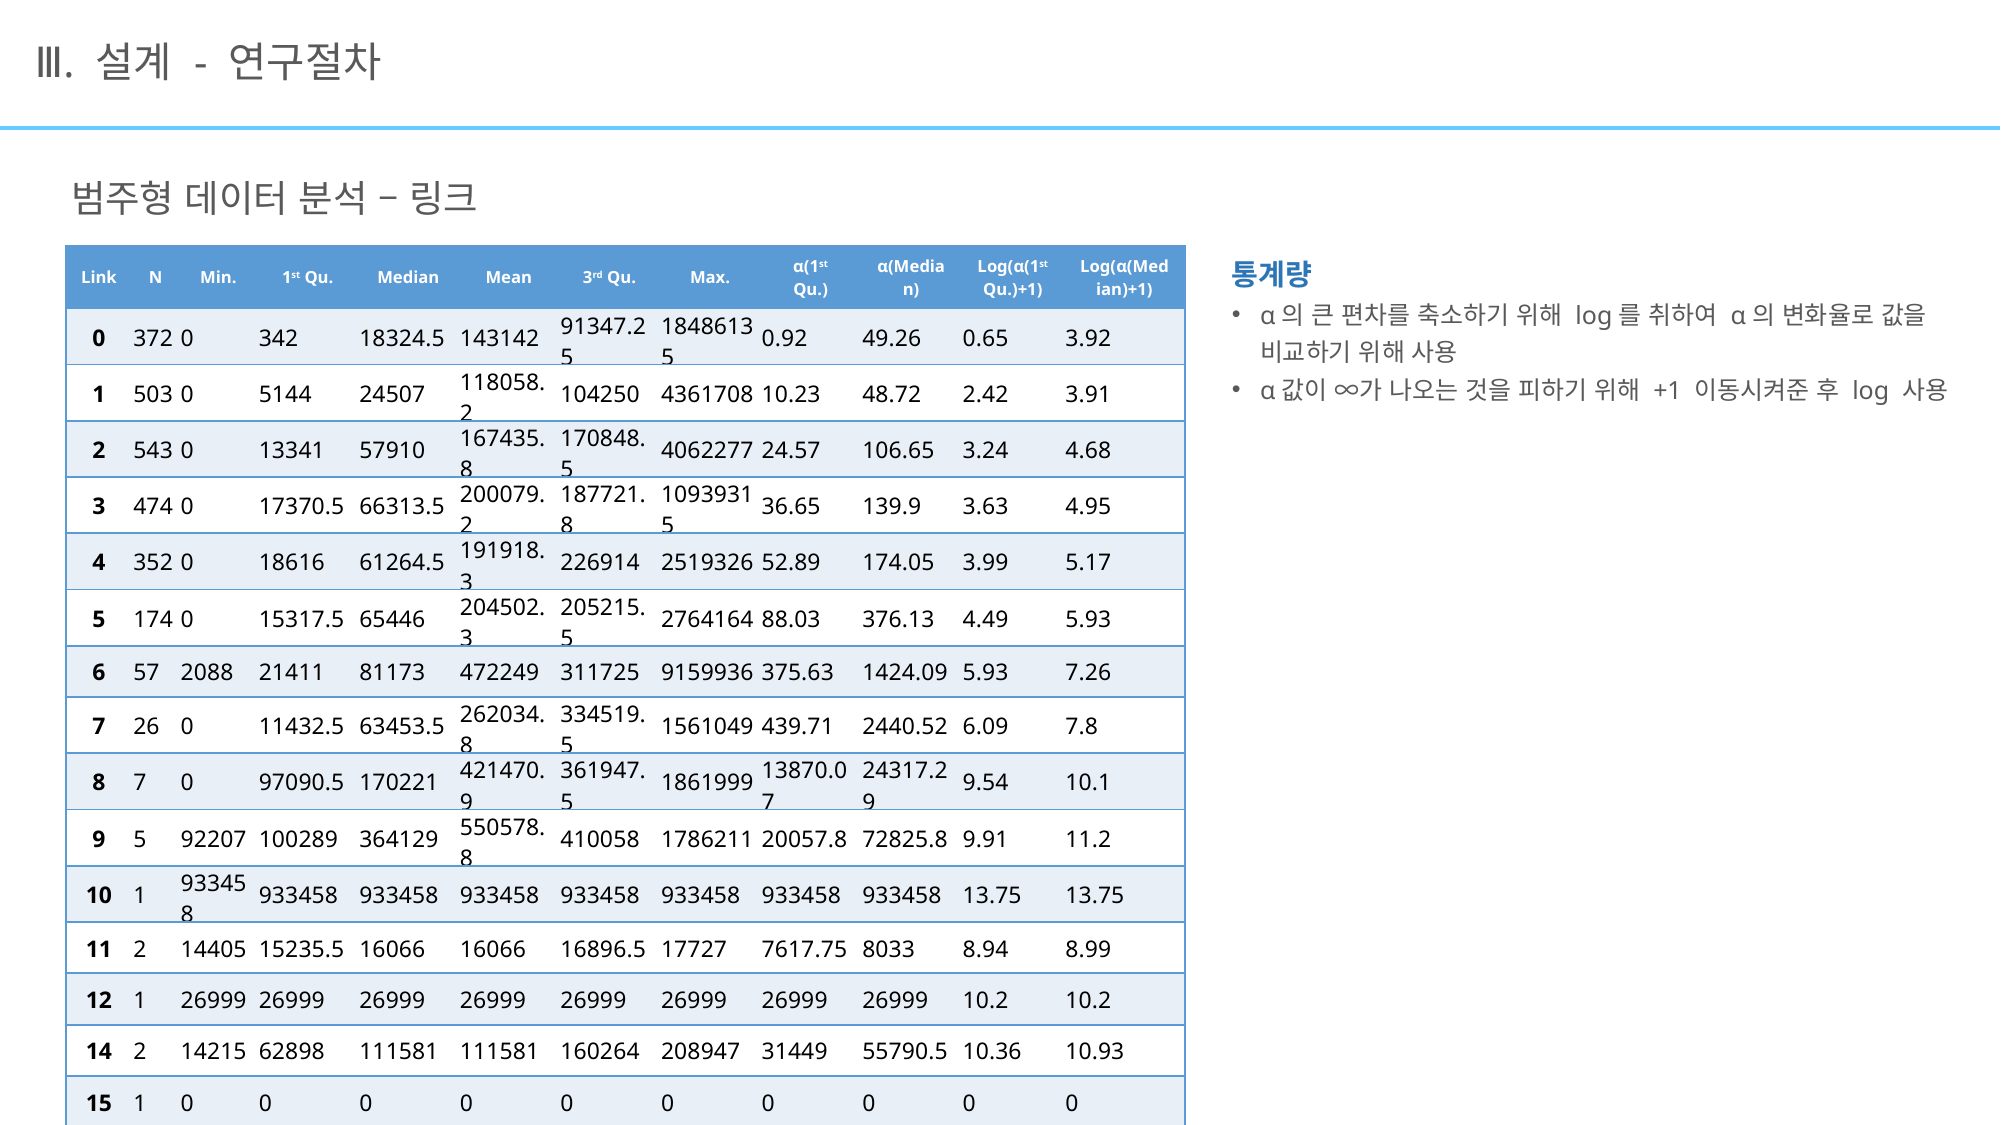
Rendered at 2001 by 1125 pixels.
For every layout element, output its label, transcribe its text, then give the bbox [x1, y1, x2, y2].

table_cell 1 [132, 974, 179, 1024]
table_cell 2 [132, 1026, 179, 1075]
table_cell 7 [67, 698, 132, 752]
table_cell 111581 [459, 1026, 559, 1075]
table_cell 3.92 [1064, 309, 1184, 364]
table_cell 26999 [358, 974, 459, 1024]
table_cell 410058 [559, 810, 660, 865]
table_cell 0 [760, 1077, 861, 1125]
table_cell 421470.9 [459, 754, 559, 809]
table_cell 187721.8 [559, 478, 660, 532]
table_header N [132, 247, 179, 307]
table_cell 9.54 [962, 754, 1064, 809]
table_cell 106.65 [861, 422, 962, 476]
table_cell 933458 [559, 867, 660, 921]
table_cell 4.68 [1064, 422, 1184, 476]
table_cell 72825.8 [861, 810, 962, 865]
table_cell 2764164 [660, 590, 760, 645]
table_cell 11.2 [1064, 810, 1184, 865]
table_cell 1 [67, 365, 132, 420]
table_cell 10 [67, 867, 132, 921]
table_header Max. [660, 247, 760, 307]
text_box 범주형 데이터 분석 – 링크 [56, 167, 612, 228]
table_cell 342 [258, 309, 358, 364]
table_cell 17727 [660, 923, 760, 972]
table_cell 5.93 [1064, 590, 1184, 645]
table_cell 933458 [179, 867, 258, 921]
table_cell 1786211 [660, 810, 760, 865]
table_cell 14215 [179, 1026, 258, 1075]
table_cell 49.26 [861, 309, 962, 364]
table_cell 104250 [559, 365, 660, 420]
table_cell 372 [132, 309, 179, 364]
table_cell 26999 [660, 974, 760, 1024]
table_cell 2.42 [962, 365, 1064, 420]
table_cell 7 [132, 754, 179, 809]
table_cell 7617.75 [760, 923, 861, 972]
table_cell 65446 [358, 590, 459, 645]
table_cell 0 [179, 1077, 258, 1125]
table_cell 26 [132, 698, 179, 752]
table_cell 14405 [179, 923, 258, 972]
table_cell 167435.8 [459, 422, 559, 476]
table_cell 0 [660, 1077, 760, 1125]
table_cell 5 [67, 590, 132, 645]
table_cell 0 [179, 309, 258, 364]
table_cell 15235.5 [258, 923, 358, 972]
table_cell 474 [132, 478, 179, 532]
table_cell 311725 [559, 647, 660, 696]
table_cell 4062277 [660, 422, 760, 476]
table_cell 9 [67, 810, 132, 865]
table_cell 0 [1064, 1077, 1184, 1125]
table_cell 226914 [559, 534, 660, 589]
table_cell 205215.5 [559, 590, 660, 645]
table_cell 9.91 [962, 810, 1064, 865]
table_cell 472249 [459, 647, 559, 696]
table_cell 9159936 [660, 647, 760, 696]
table_cell 160264 [559, 1026, 660, 1075]
table_cell 4361708 [660, 365, 760, 420]
table_cell 10.2 [962, 974, 1064, 1024]
table_cell 20057.8 [760, 810, 861, 865]
table_cell 63453.5 [358, 698, 459, 752]
table_cell 0 [179, 754, 258, 809]
table_cell 5.93 [962, 647, 1064, 696]
table_cell 933458 [358, 867, 459, 921]
table_header Log(α(Median)+1) [1064, 247, 1184, 307]
table_cell 1561049 [660, 698, 760, 752]
table_cell 7.8 [1064, 698, 1184, 752]
table_cell 100289 [258, 810, 358, 865]
table_cell 0 [459, 1077, 559, 1125]
table_cell 24317.29 [861, 754, 962, 809]
table_cell 4 [67, 534, 132, 589]
table_cell 97090.5 [258, 754, 358, 809]
table_cell 6.09 [962, 698, 1064, 752]
table_cell 0 [179, 365, 258, 420]
table_cell 933458 [861, 867, 962, 921]
table_cell 24.57 [760, 422, 861, 476]
table_cell 174.05 [861, 534, 962, 589]
table_cell 62898 [258, 1026, 358, 1075]
table_cell 18324.5 [358, 309, 459, 364]
table_cell 15 [67, 1077, 132, 1125]
table_cell 208947 [660, 1026, 760, 1075]
table_cell 933458 [660, 867, 760, 921]
table_cell 0 [559, 1077, 660, 1125]
table_cell 543 [132, 422, 179, 476]
title Ⅲ. 설계 - 연구절차 [19, 14, 510, 114]
table_cell 933458 [459, 867, 559, 921]
table_cell 48.72 [861, 365, 962, 420]
table_cell 0 [179, 422, 258, 476]
table_cell 0 [861, 1077, 962, 1125]
table_cell 10.23 [760, 365, 861, 420]
table_header Link [67, 247, 132, 307]
table_cell 2088 [179, 647, 258, 696]
table_cell 31449 [760, 1026, 861, 1075]
table_cell 439.71 [760, 698, 861, 752]
table_cell 8033 [861, 923, 962, 972]
table_cell 364129 [358, 810, 459, 865]
table_cell 139.9 [861, 478, 962, 532]
table_cell 8 [67, 754, 132, 809]
table_cell 0 [179, 478, 258, 532]
table_cell 0.65 [962, 309, 1064, 364]
table_cell 0 [962, 1077, 1064, 1125]
table_cell 4.95 [1064, 478, 1184, 532]
table_cell 4.49 [962, 590, 1064, 645]
table_header Log(α(1st Qu.)+1) [962, 247, 1064, 307]
table_cell 2 [67, 422, 132, 476]
table_cell 13341 [258, 422, 358, 476]
table_cell 66313.5 [358, 478, 459, 532]
table_header 3rd Qu. [559, 247, 660, 307]
table_cell 1424.09 [861, 647, 962, 696]
table_cell 6 [67, 647, 132, 696]
table_cell 0 [179, 534, 258, 589]
table_cell 10.93 [1064, 1026, 1184, 1075]
table_cell 16066 [358, 923, 459, 972]
table_cell 111581 [358, 1026, 459, 1075]
table_cell 26999 [559, 974, 660, 1024]
table_cell 7.26 [1064, 647, 1184, 696]
table_cell 143142 [459, 309, 559, 364]
table_cell 13.75 [962, 867, 1064, 921]
table_cell 10939315 [660, 478, 760, 532]
table_cell 361947.5 [559, 754, 660, 809]
table_cell 933458 [258, 867, 358, 921]
table_cell 0 [179, 698, 258, 752]
table_cell 17370.5 [258, 478, 358, 532]
table_cell 91347.25 [559, 309, 660, 364]
table_cell 170848.5 [559, 422, 660, 476]
table_cell 88.03 [760, 590, 861, 645]
table_cell 5 [132, 810, 179, 865]
table_cell 352 [132, 534, 179, 589]
table_cell 0 [358, 1077, 459, 1125]
table_cell 2 [132, 923, 179, 972]
table_cell 550578.8 [459, 810, 559, 865]
table_cell 262034.8 [459, 698, 559, 752]
table_cell 16896.5 [559, 923, 660, 972]
table_header α(1st Qu.) [760, 247, 861, 307]
table_cell 57 [132, 647, 179, 696]
table_cell 933458 [760, 867, 861, 921]
table_header Min. [179, 247, 258, 307]
table_cell 18616 [258, 534, 358, 589]
table_cell 16066 [459, 923, 559, 972]
table_cell 2519326 [660, 534, 760, 589]
table_cell 3.99 [962, 534, 1064, 589]
table_cell 21411 [258, 647, 358, 696]
table_cell 26999 [179, 974, 258, 1024]
table_cell 12 [67, 974, 132, 1024]
table_cell 10.1 [1064, 754, 1184, 809]
table_cell 503 [132, 365, 179, 420]
table_cell 14 [67, 1026, 132, 1075]
table_cell 36.65 [760, 478, 861, 532]
table_cell 26999 [861, 974, 962, 1024]
table_cell 3 [67, 478, 132, 532]
table_cell 1861999 [660, 754, 760, 809]
table_cell 92207 [179, 810, 258, 865]
table_cell 3.63 [962, 478, 1064, 532]
table_cell 52.89 [760, 534, 861, 589]
table_cell 13.75 [1064, 867, 1184, 921]
table_cell 81173 [358, 647, 459, 696]
table_header Mean [459, 247, 559, 307]
table_cell 55790.5 [861, 1026, 962, 1075]
table_cell 61264.5 [358, 534, 459, 589]
table_cell 15317.5 [258, 590, 358, 645]
table_cell 118058.2 [459, 365, 559, 420]
table_cell 2440.52 [861, 698, 962, 752]
table_cell 0 [67, 309, 132, 364]
table_cell 376.13 [861, 590, 962, 645]
table_cell 200079.2 [459, 478, 559, 532]
table_cell 0 [179, 590, 258, 645]
table_header Median [358, 247, 459, 307]
table_cell 57910 [358, 422, 459, 476]
table_cell 26999 [258, 974, 358, 1024]
table_cell 174 [132, 590, 179, 645]
table_cell 11 [67, 923, 132, 972]
table_cell 0.92 [760, 309, 861, 364]
table_cell 18486135 [660, 309, 760, 364]
table_cell 10.36 [962, 1026, 1064, 1075]
table_cell 26999 [760, 974, 861, 1024]
table_cell 5.17 [1064, 534, 1184, 589]
table_cell 0 [258, 1077, 358, 1125]
table_cell 3.91 [1064, 365, 1184, 420]
table_cell 1 [132, 867, 179, 921]
table_cell 11432.5 [258, 698, 358, 752]
table_cell 24507 [358, 365, 459, 420]
table_cell 13870.07 [760, 754, 861, 809]
table_cell 1 [132, 1077, 179, 1125]
table_header α(Median) [861, 247, 962, 307]
table_cell 334519.5 [559, 698, 660, 752]
table_cell 170221 [358, 754, 459, 809]
table_cell 3.24 [962, 422, 1064, 476]
table_header 1st Qu. [258, 247, 358, 307]
table_cell 204502.3 [459, 590, 559, 645]
table_cell 10.2 [1064, 974, 1184, 1024]
table_cell 26999 [459, 974, 559, 1024]
table_cell 375.63 [760, 647, 861, 696]
table_cell 8.94 [962, 923, 1064, 972]
table_cell 8.99 [1064, 923, 1184, 972]
table_cell 5144 [258, 365, 358, 420]
table_cell 191918.3 [459, 534, 559, 589]
